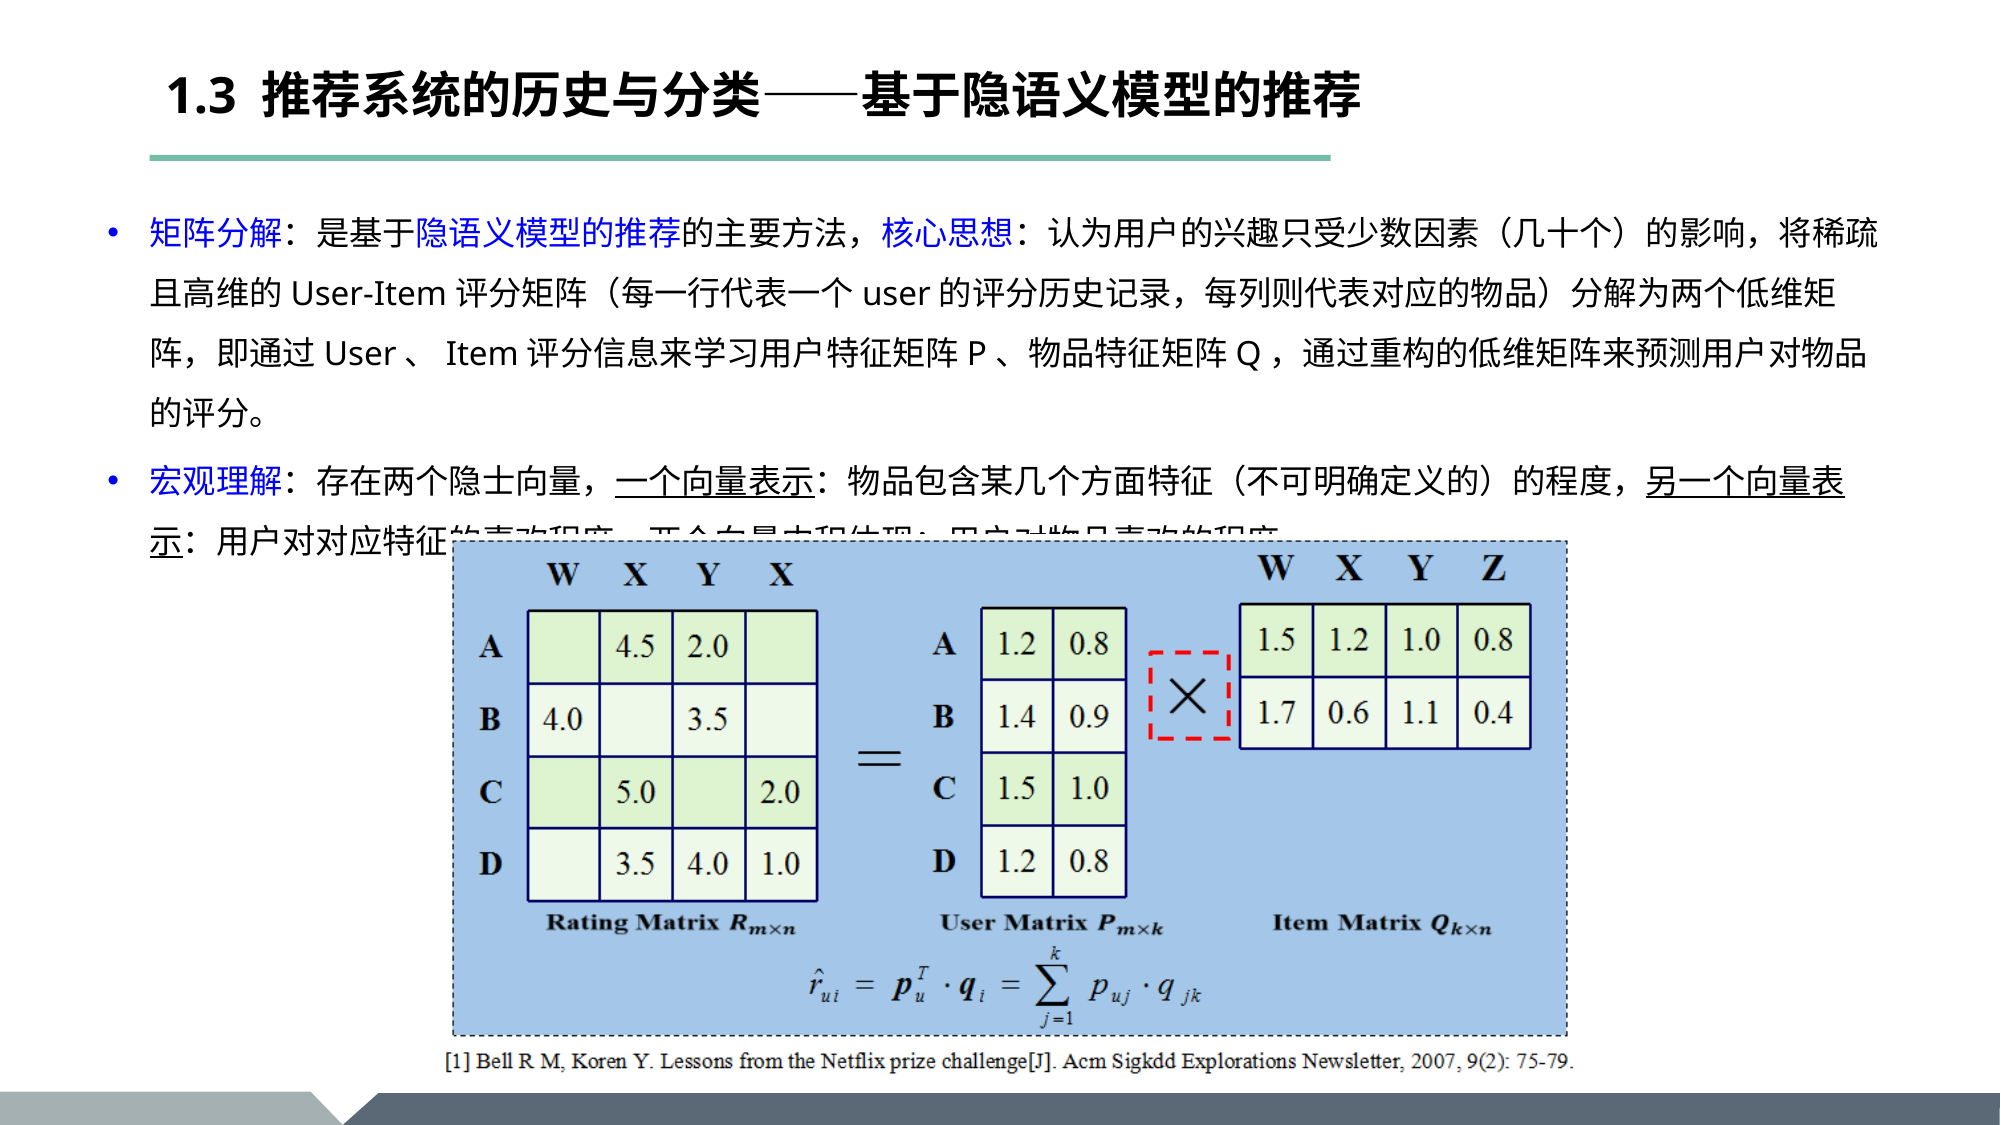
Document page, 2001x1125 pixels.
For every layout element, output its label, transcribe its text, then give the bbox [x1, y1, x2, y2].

title 1.3 推荐系统的历史与分类——基于隐语义模型的推荐 [157, 28, 1406, 159]
list 矩阵分解：是基于隐语义模型的推荐的主要方法，核心思想：认为用户的兴趣只受少数因素（几十个）的影响，将稀疏且高维的User-Item评分矩阵（每一行代表一个user的评分历史记录，每列则代表对应的物品）分解为两个低维矩阵，即通过User、Item评分信息来学习用户特征矩阵P、物品特征矩阵Q，通过重构的低维矩阵来预测用户对物品的评分。 宏观理解：存在两个隐士向量，一个向量表示：物品包含某几个方面特征（不可明确定义的）的程度，另一个向量表示：用户对对应特征的喜欢程度。两个向量内积体现：用户对物品喜欢的程度。 [99, 184, 1901, 1057]
picture [446, 533, 1577, 1075]
